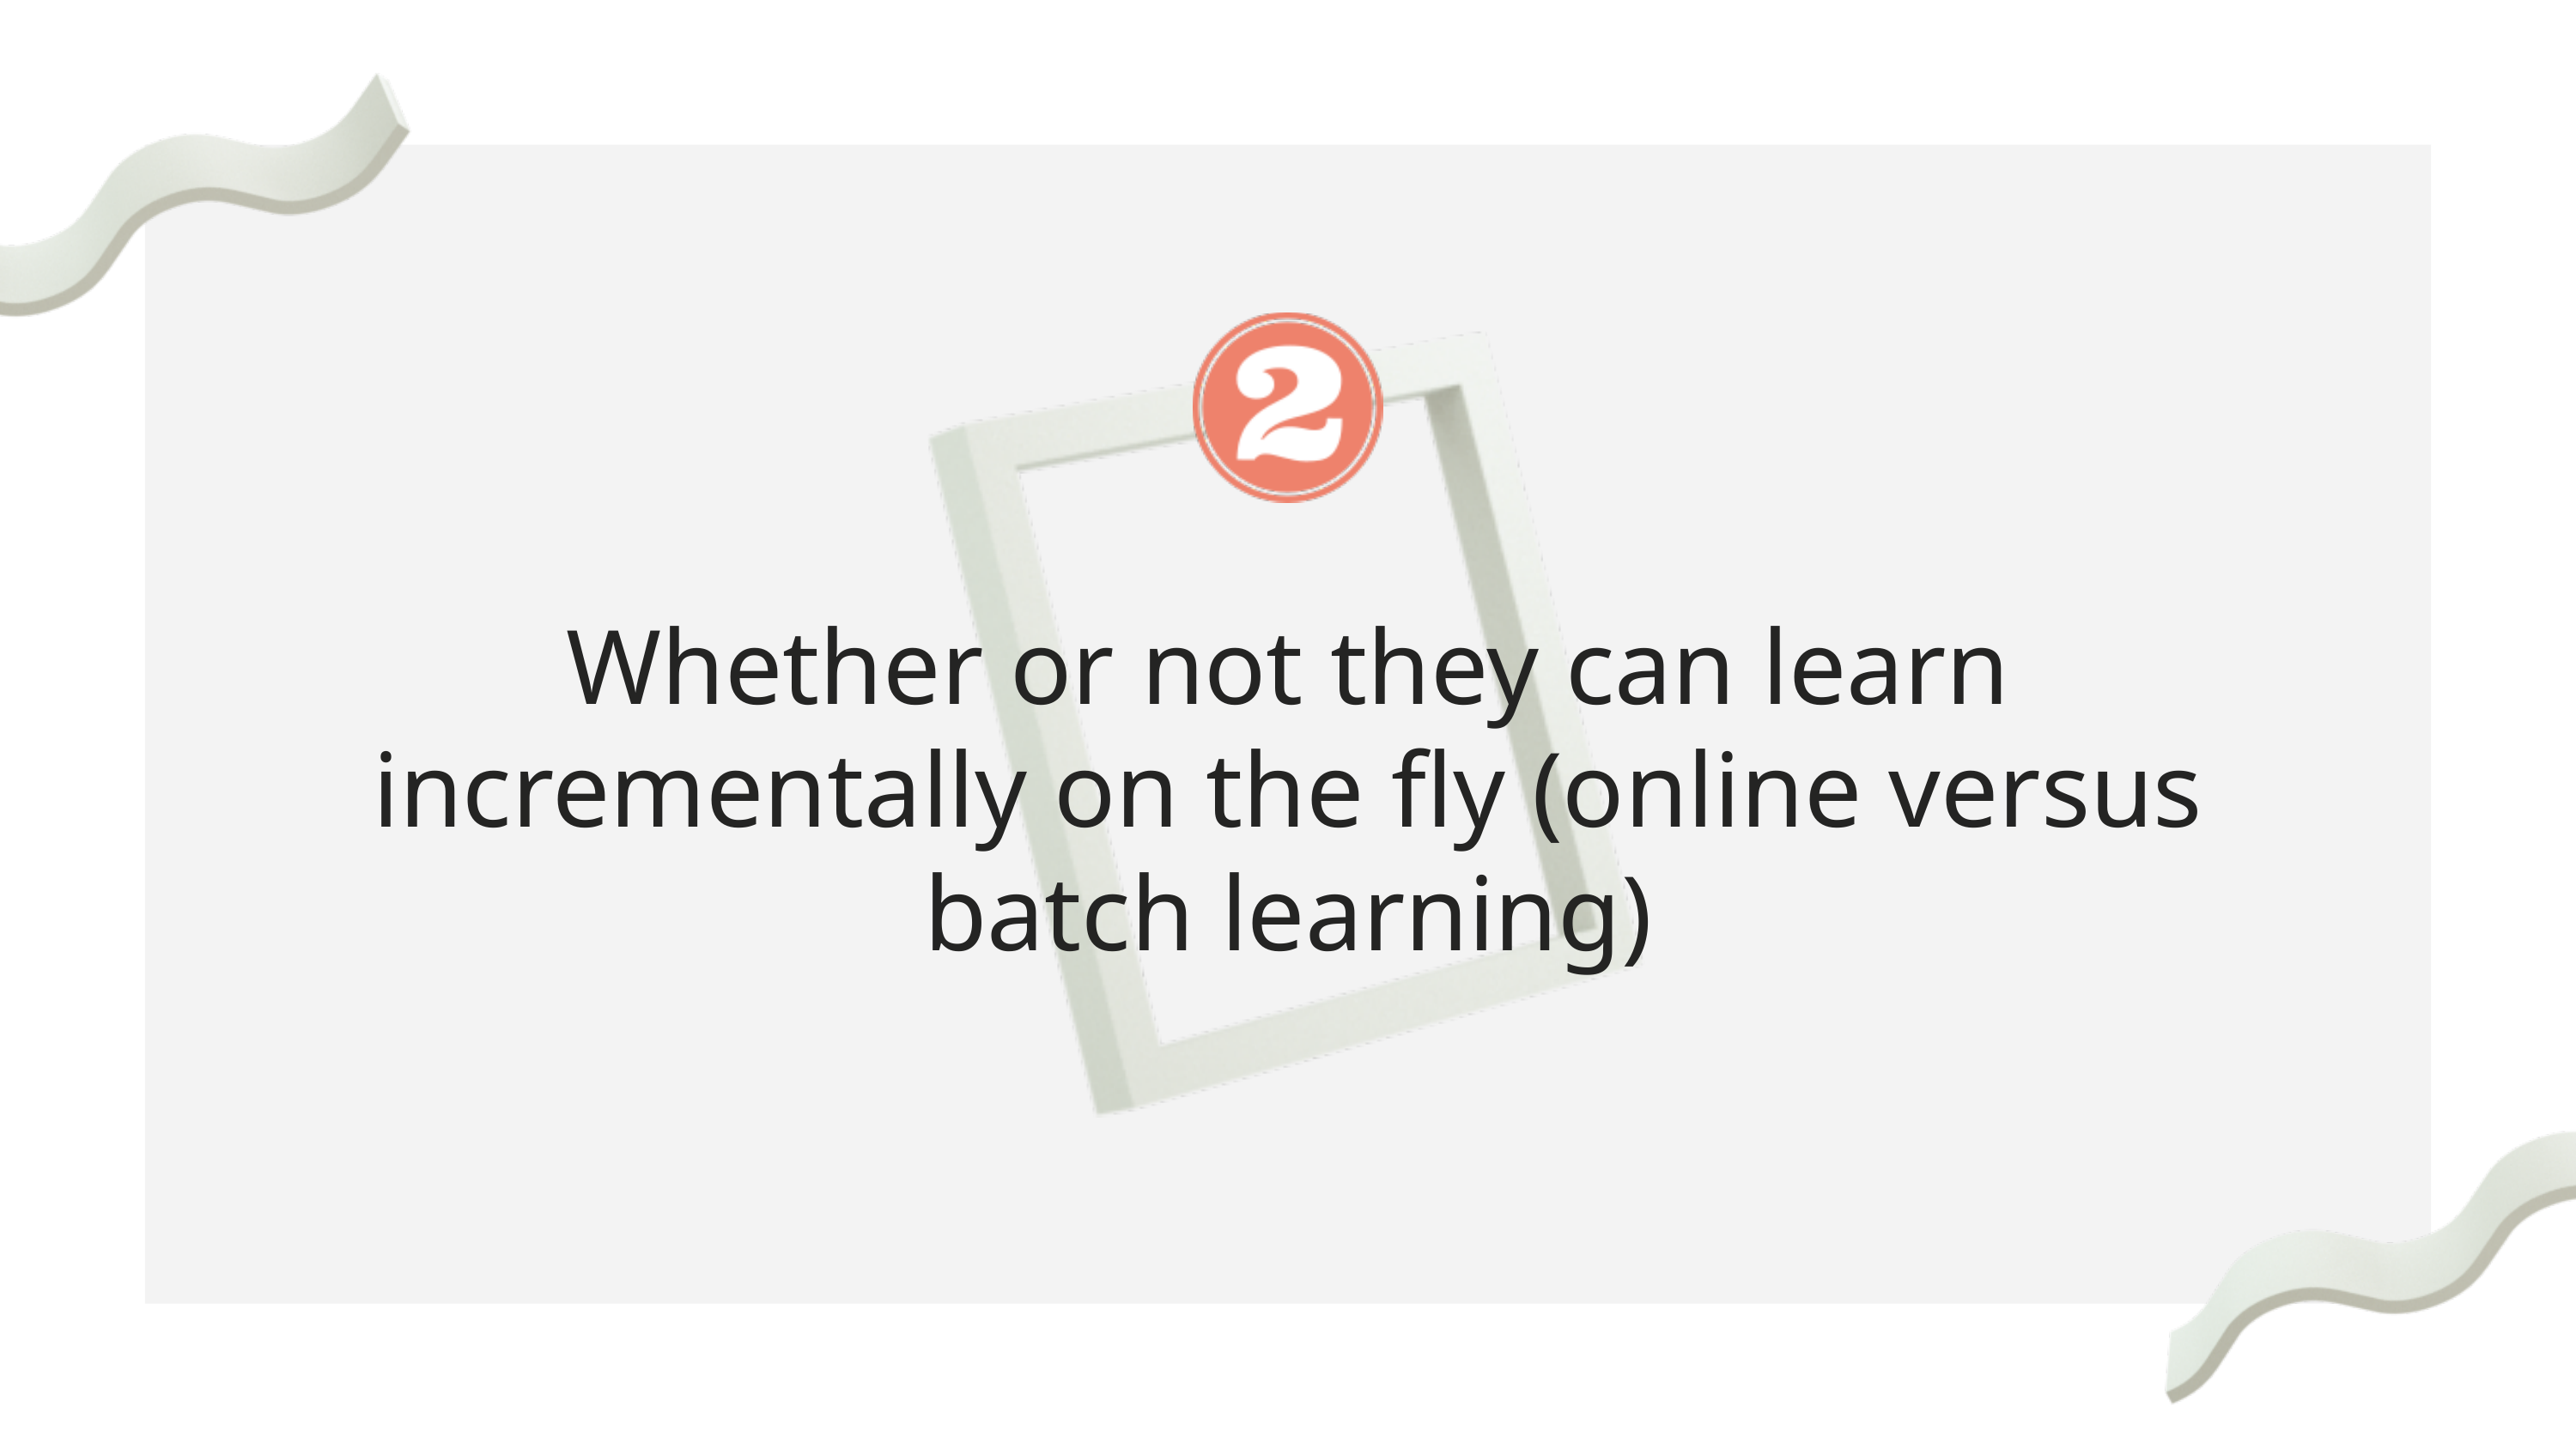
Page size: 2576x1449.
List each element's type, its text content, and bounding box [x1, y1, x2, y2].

picture [927, 312, 1649, 1119]
picture [0, 72, 413, 409]
text_box Whether or not they can learn incrementally on the fly (online versus batch learning) [235, 601, 923, 972]
text_box Whether or not they can learn incrementally on the fly (online versus batch learning) [1652, 601, 2341, 972]
picture [2164, 1070, 2576, 1406]
text_box [144, 144, 2432, 1304]
